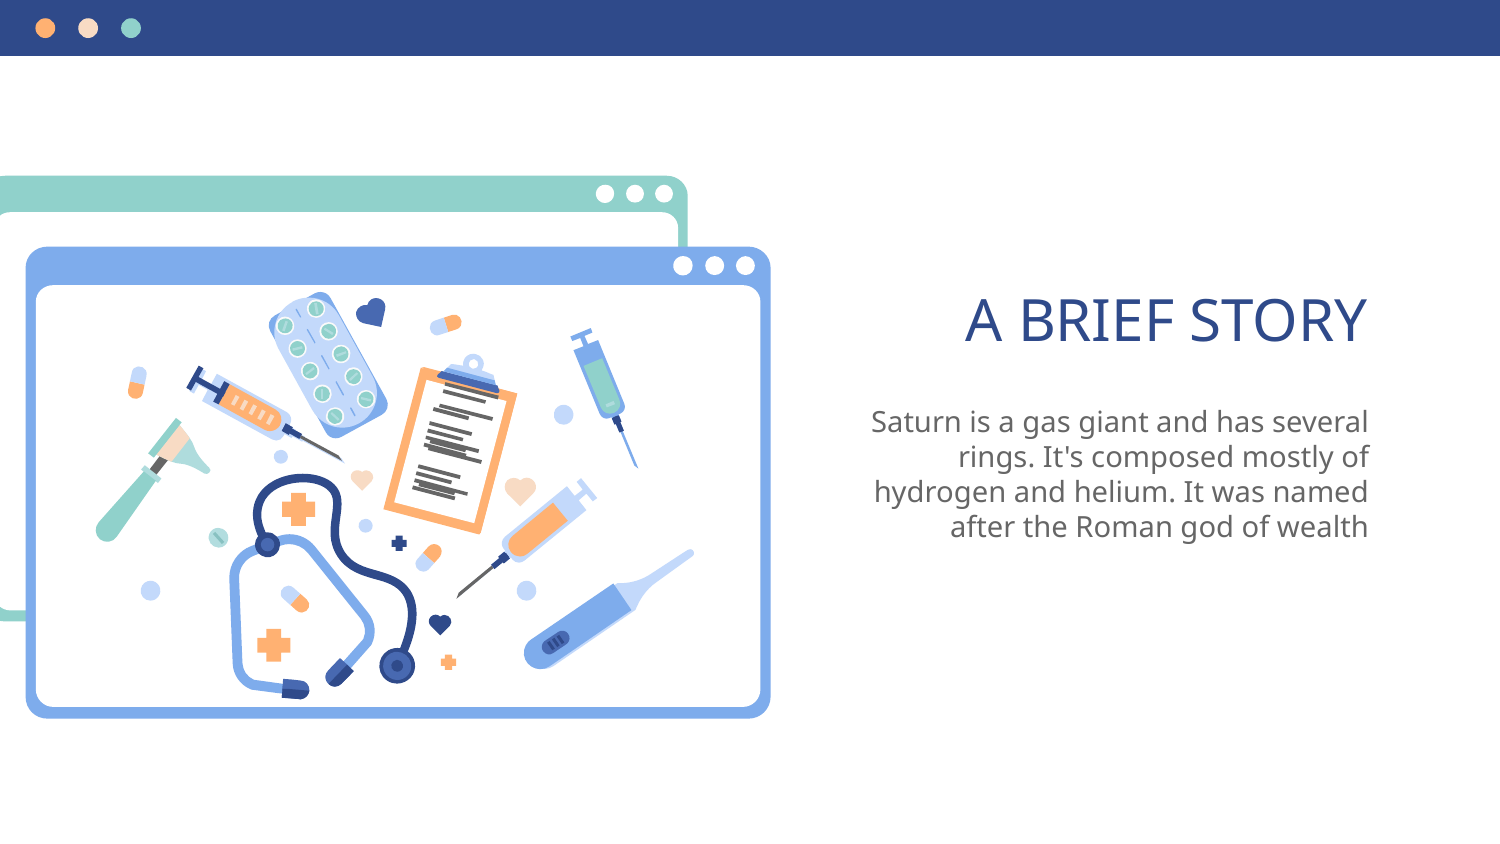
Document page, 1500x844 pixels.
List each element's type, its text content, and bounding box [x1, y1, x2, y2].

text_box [0, 175, 771, 719]
title A BRIEF STORY [803, 246, 1383, 369]
subtitle Saturn is a gas giant and has several rings. It's composed mostly of hydrogen and helium. It was named after the Roman god of wealth [804, 388, 1385, 574]
